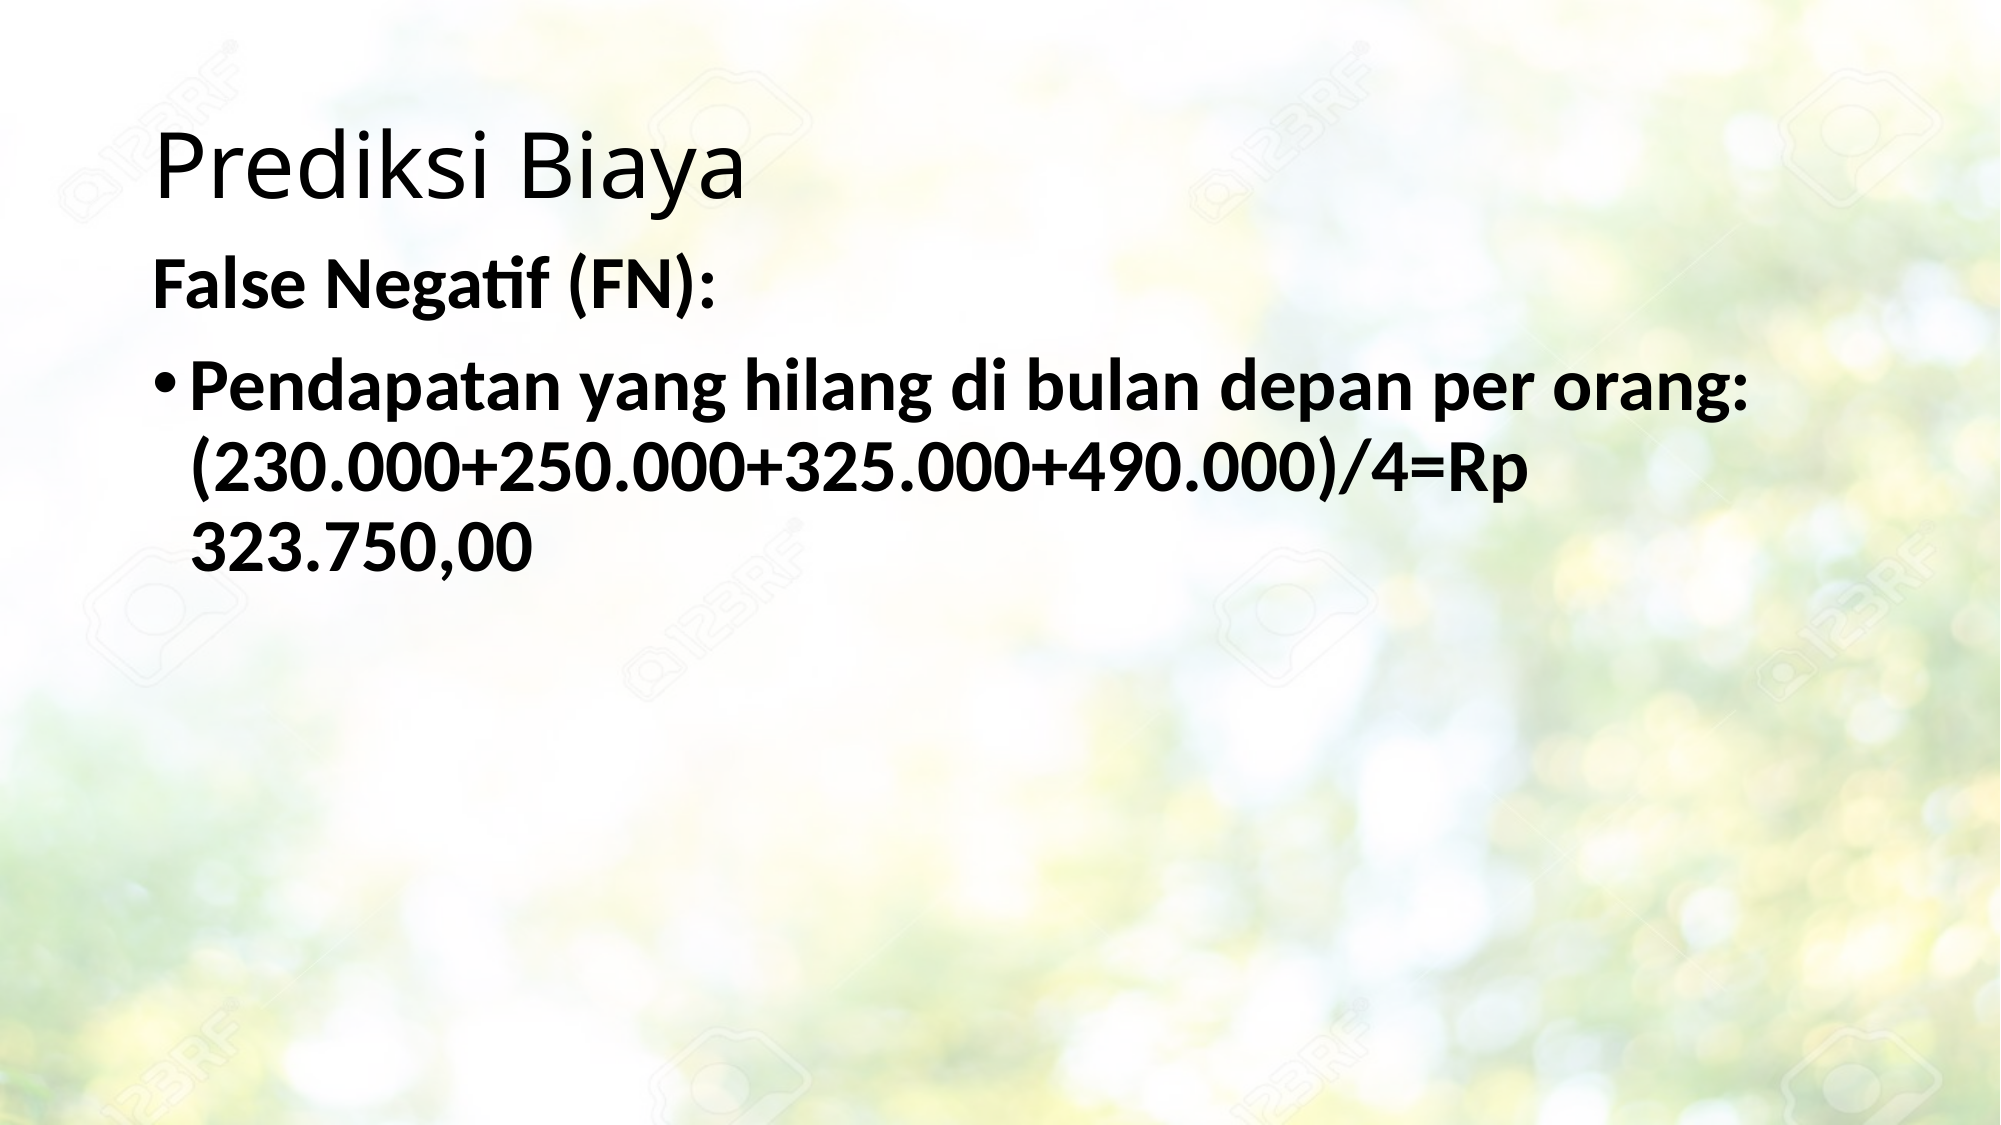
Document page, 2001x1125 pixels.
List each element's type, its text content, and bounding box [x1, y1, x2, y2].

list False Negatif (FN): Pendapatan yang hilang di bulan depan per orang:(230.000+250.000+325.000+490.000)/4=Rp 323.750,00 [137, 235, 1863, 1014]
title Prediksi Biaya [137, 59, 1863, 235]
